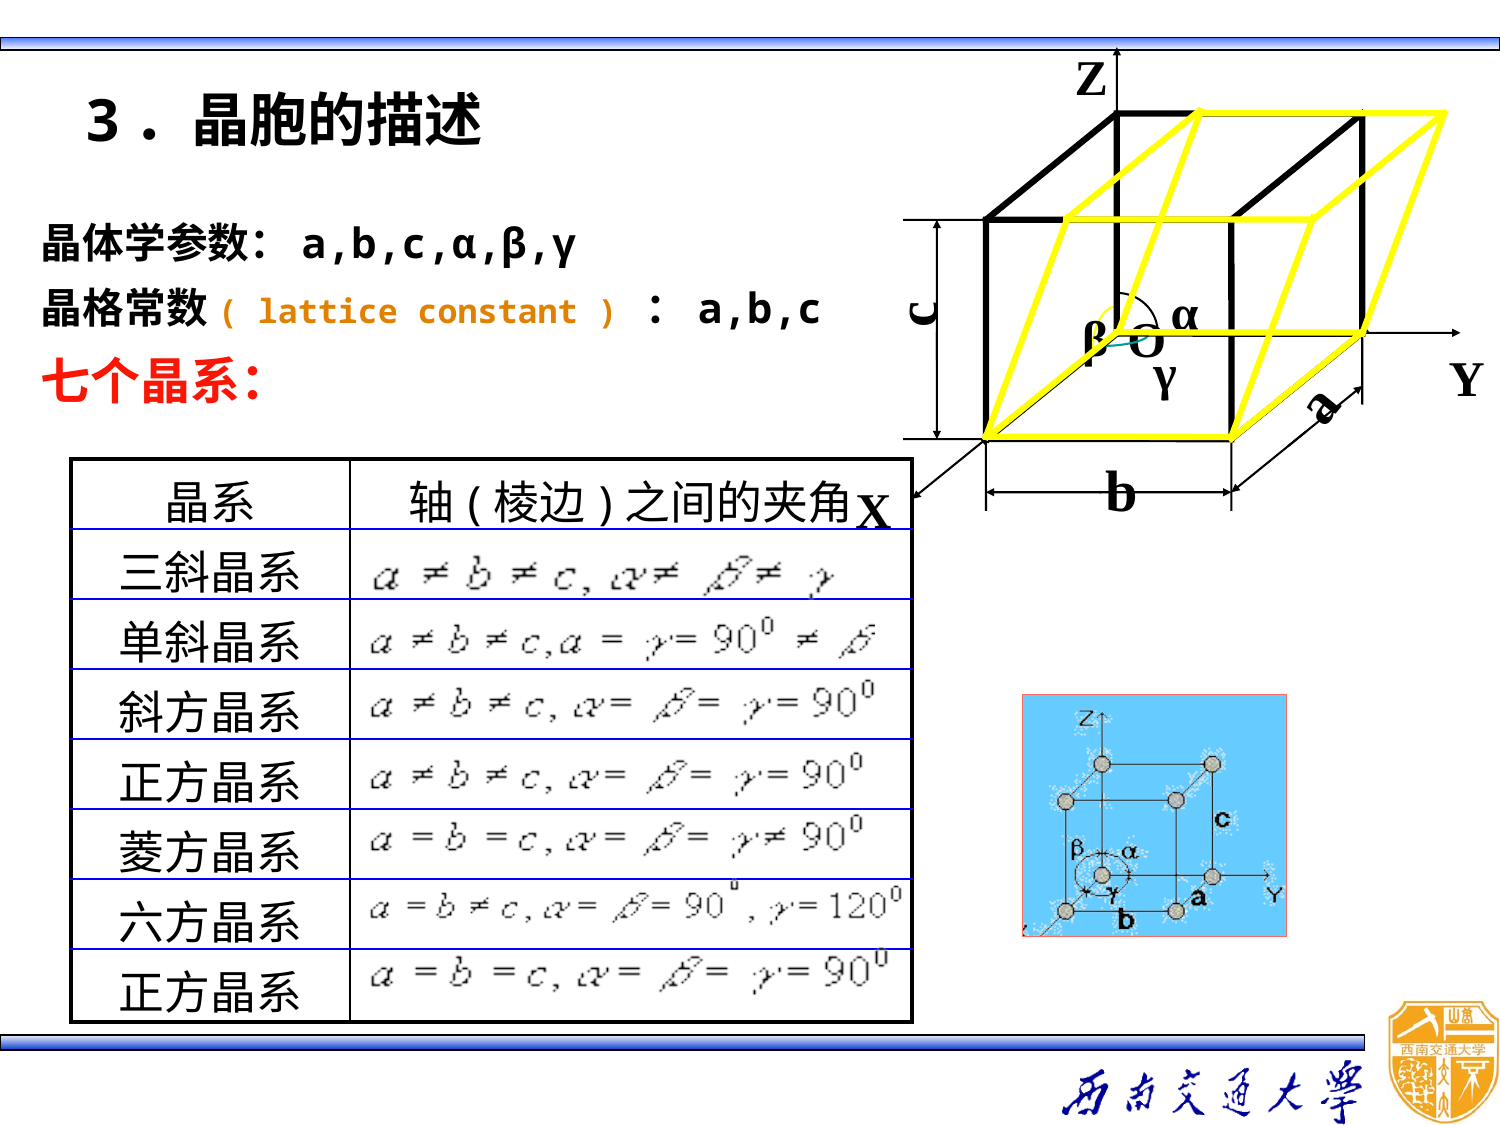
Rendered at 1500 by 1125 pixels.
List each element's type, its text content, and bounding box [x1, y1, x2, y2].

table_cell 三斜晶系 [73, 530, 349, 598]
table_cell 六方晶系 [73, 880, 349, 948]
table_cell [351, 530, 834, 598]
text_box 晶体学参数：a,b,c,α,β,γ 晶格常数( lattice constant ) ：a,b,c 七个晶系： [26, 194, 834, 417]
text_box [365, 547, 910, 1008]
table_cell [351, 670, 360, 738]
table_cell 斜方晶系 [73, 670, 349, 738]
table_cell [351, 950, 910, 1020]
text_box 3．晶胞的描述 [71, 75, 511, 161]
table_cell [351, 880, 360, 948]
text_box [840, 37, 1500, 547]
picture [1022, 695, 1286, 937]
table_header 轴(棱边)之间的夹角 [351, 461, 834, 528]
picture [1387, 999, 1500, 1125]
table_cell 菱方晶系 [73, 810, 349, 878]
table_cell 正方晶系 [73, 740, 349, 808]
table_cell 单斜晶系 [73, 600, 349, 668]
table_header 晶系 [73, 461, 349, 528]
table_cell 正方晶系 [73, 950, 349, 1020]
table_cell [351, 740, 360, 808]
table_cell [351, 810, 360, 878]
table_cell [351, 600, 360, 668]
picture [1062, 1059, 1363, 1125]
